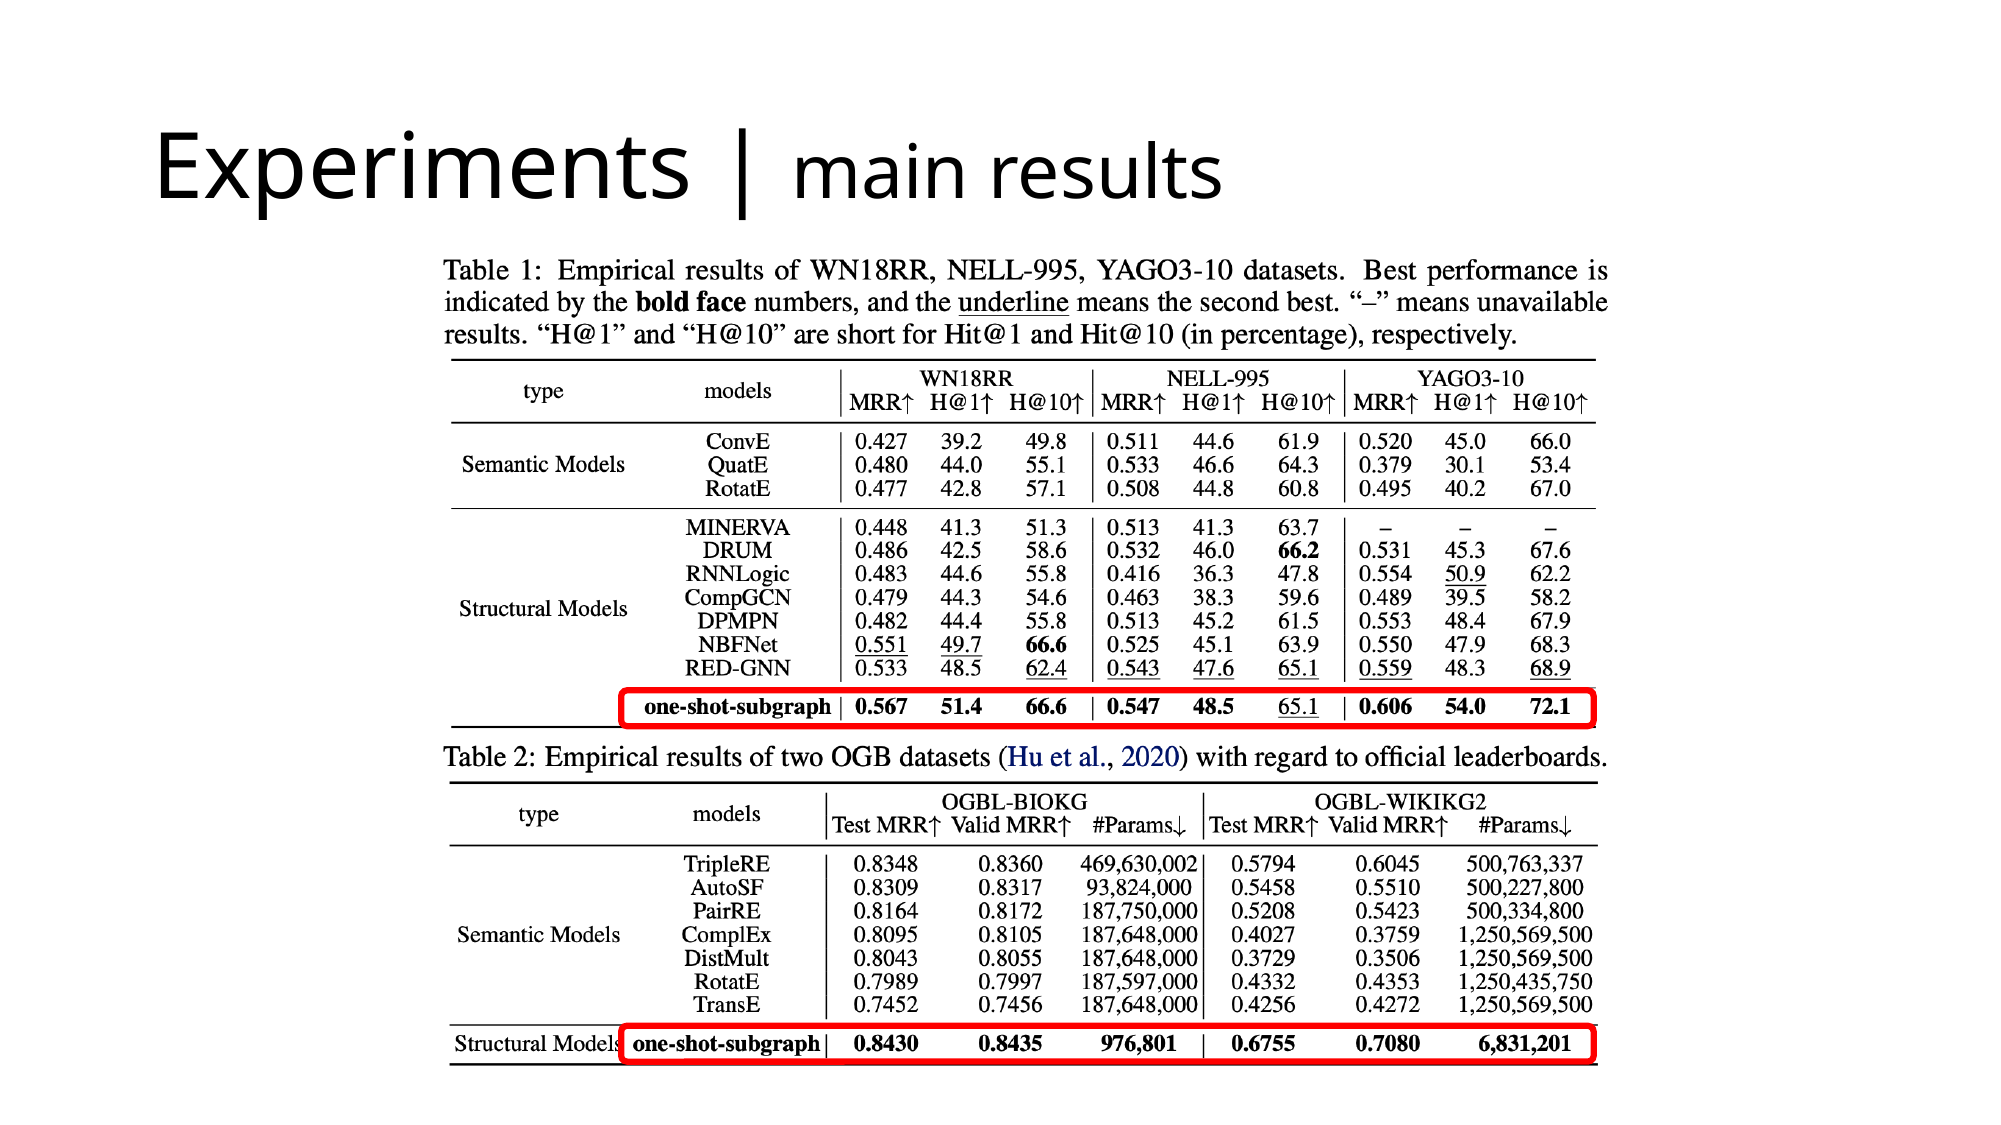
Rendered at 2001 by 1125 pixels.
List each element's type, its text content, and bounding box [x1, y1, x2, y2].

picture [436, 246, 1615, 1075]
title Experiments | main results [137, 59, 1863, 278]
